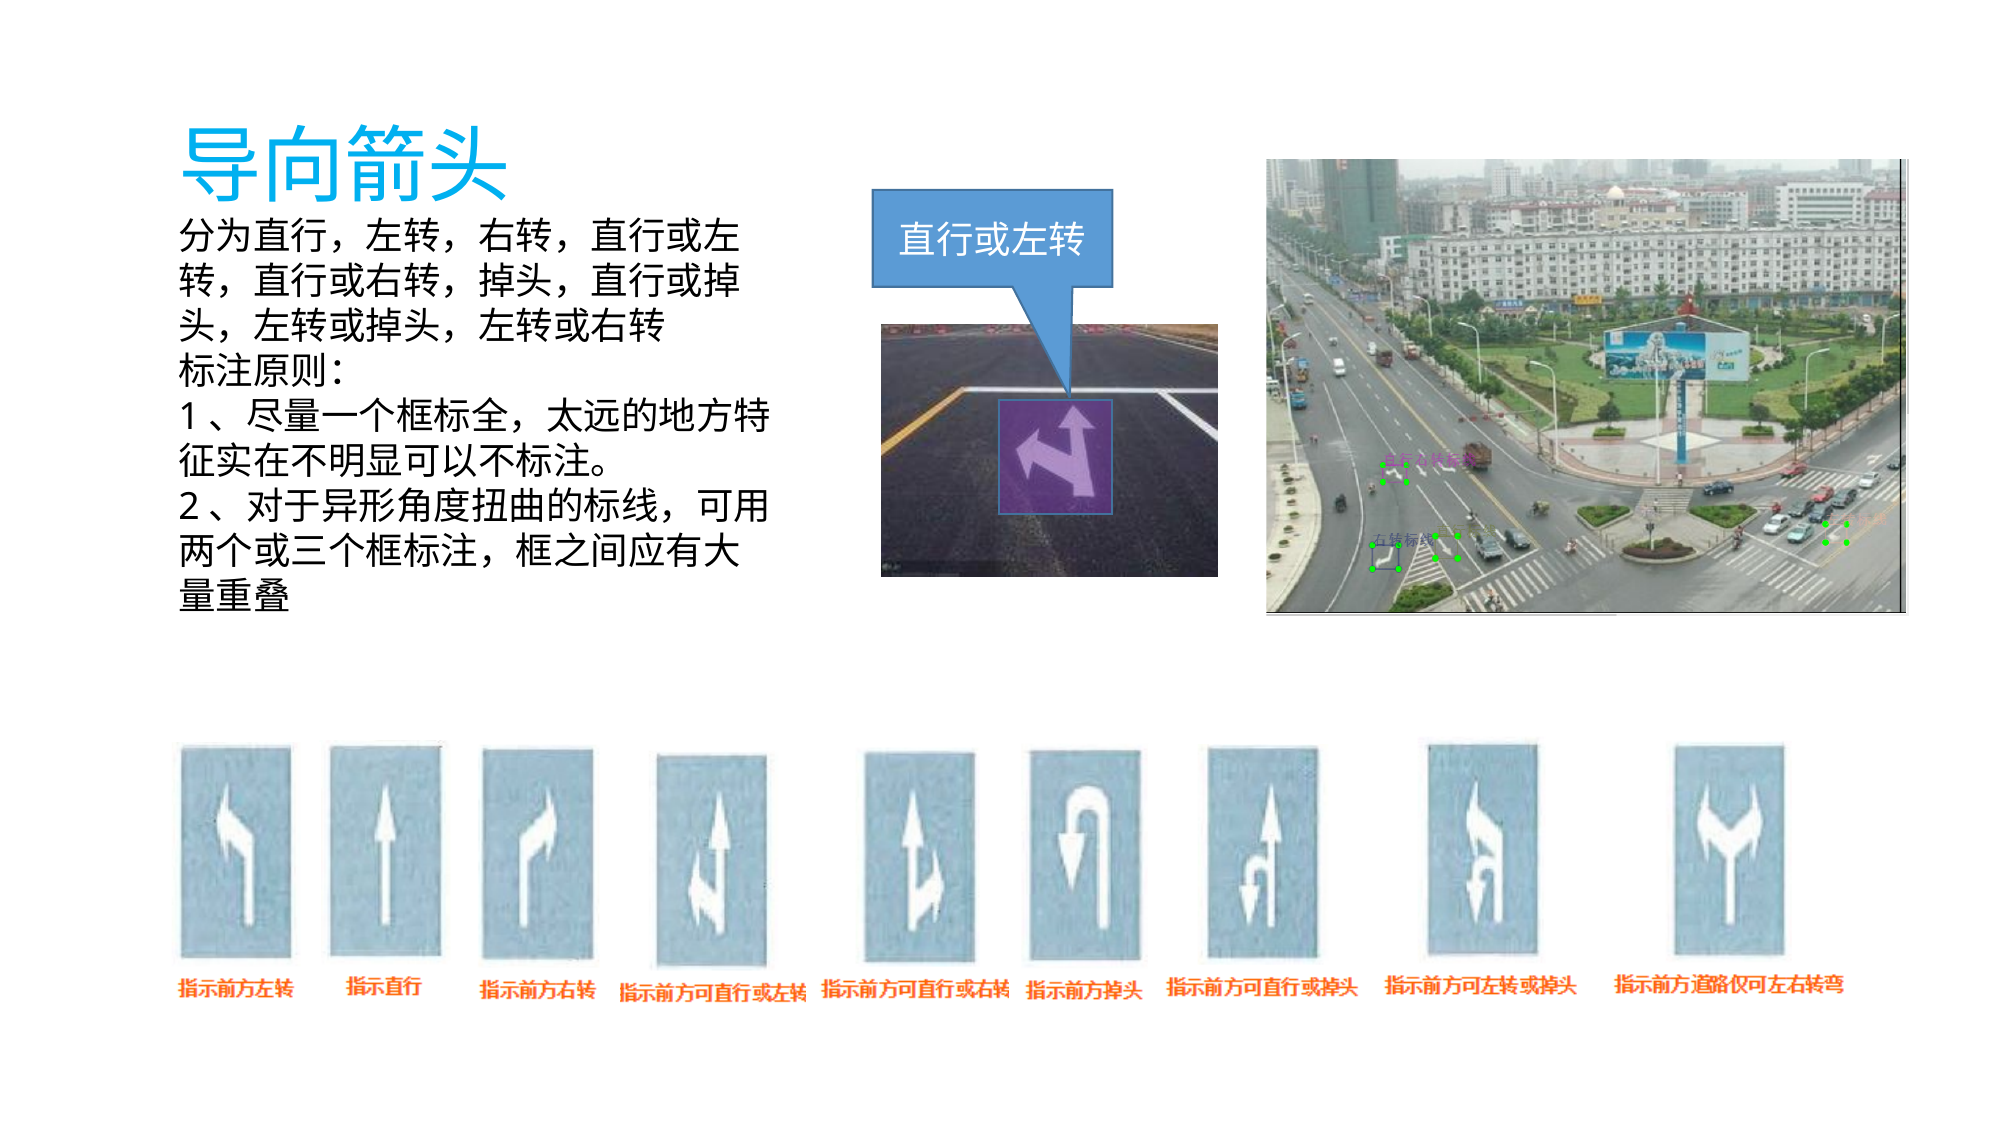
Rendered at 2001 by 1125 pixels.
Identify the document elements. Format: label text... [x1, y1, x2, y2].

text_box 直行或左转 [871, 188, 1114, 324]
picture [881, 324, 1218, 577]
text_box 导向箭头 分为直行，左转，右转，直行或左转，直行或右转，掉头，直行或掉头，左转或掉头，左转或右转 标注原则： 1、尽量一个框标全，太远的地方特征实在不明显可以不标注。 2、对于异形角度扭曲的标线，可用两个或三个框标注，框之间应有大量重叠 [163, 104, 791, 625]
picture [1266, 159, 1909, 616]
picture [144, 734, 1861, 1017]
